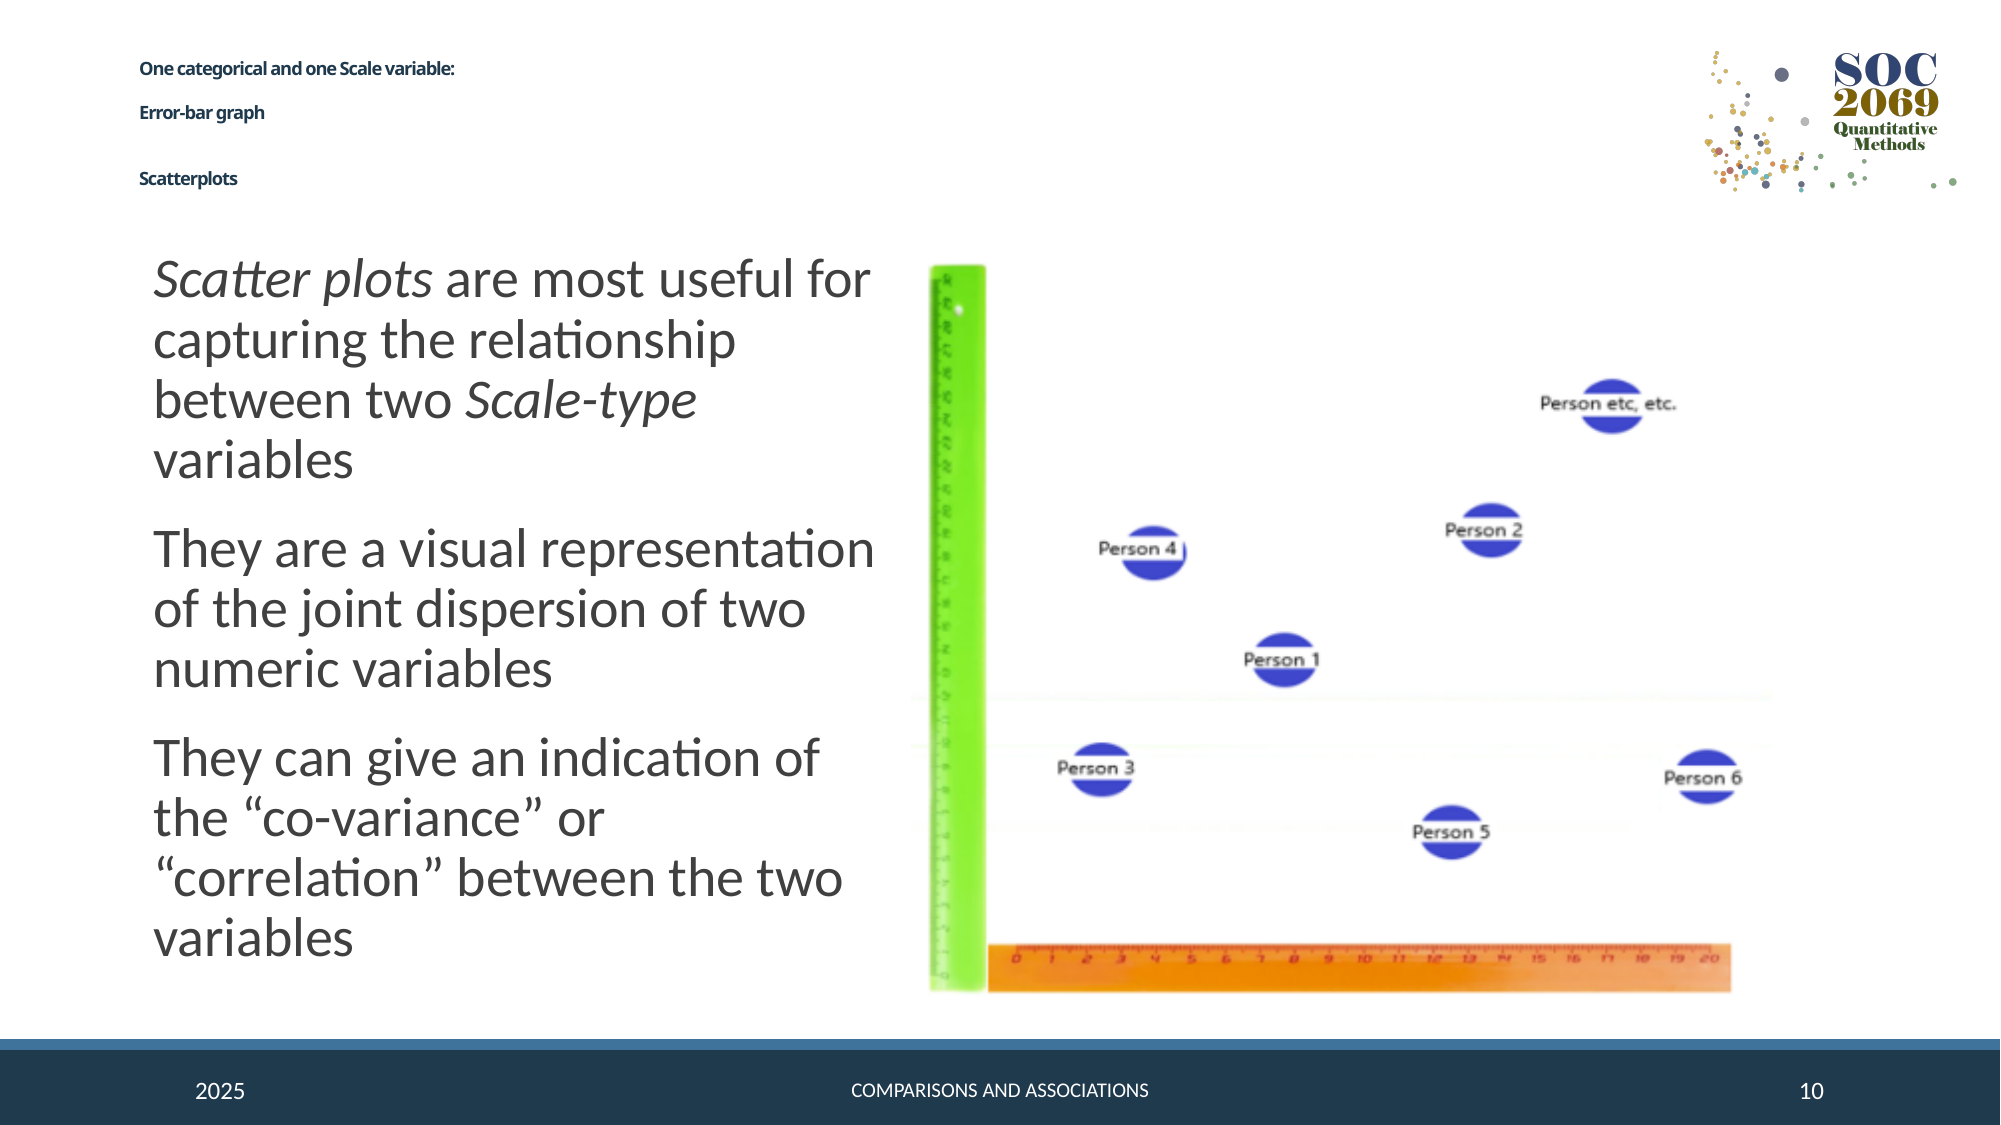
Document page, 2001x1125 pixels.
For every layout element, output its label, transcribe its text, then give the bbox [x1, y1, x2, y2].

title One categorical and one Scale variable: Error-bar graph Scatterplots [124, 47, 1696, 197]
footer Comparisons and Associations [604, 1059, 1396, 1120]
picture [910, 253, 1774, 1012]
slide_number 10 [1624, 1059, 1840, 1120]
picture [1695, 46, 1965, 197]
text_box Scatter plots are most useful for capturing the relationship between two Scale-type variables They are a visual representation of the joint dispersion of two numeric variables They can give an indication of the “co-variance” or “correlation” between the two variables [124, 242, 898, 1011]
slide_number 2025 [180, 1059, 586, 1120]
